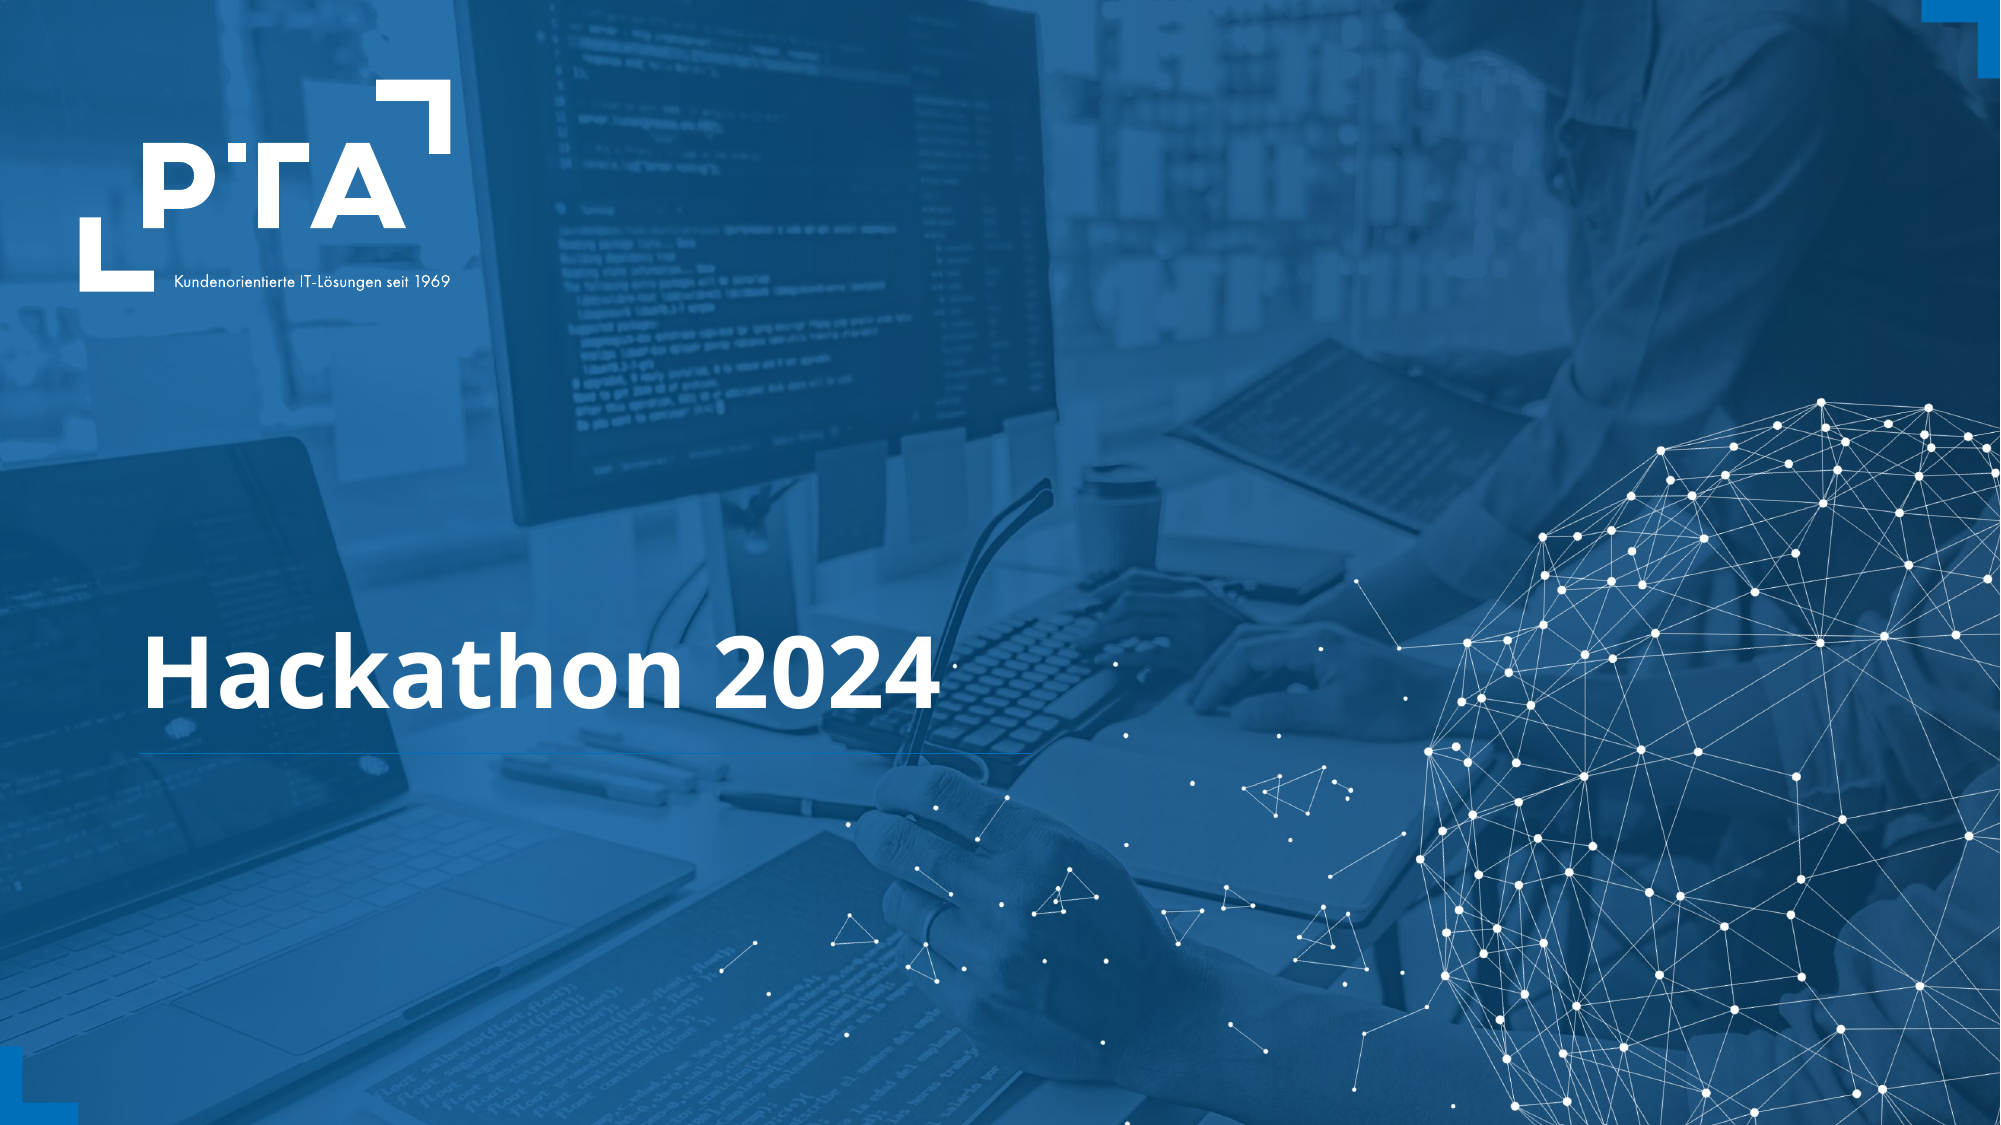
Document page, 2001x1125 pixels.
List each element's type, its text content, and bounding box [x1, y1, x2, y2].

title Hackathon 2024 [139, 616, 1238, 732]
picture [0, 0, 2000, 1125]
